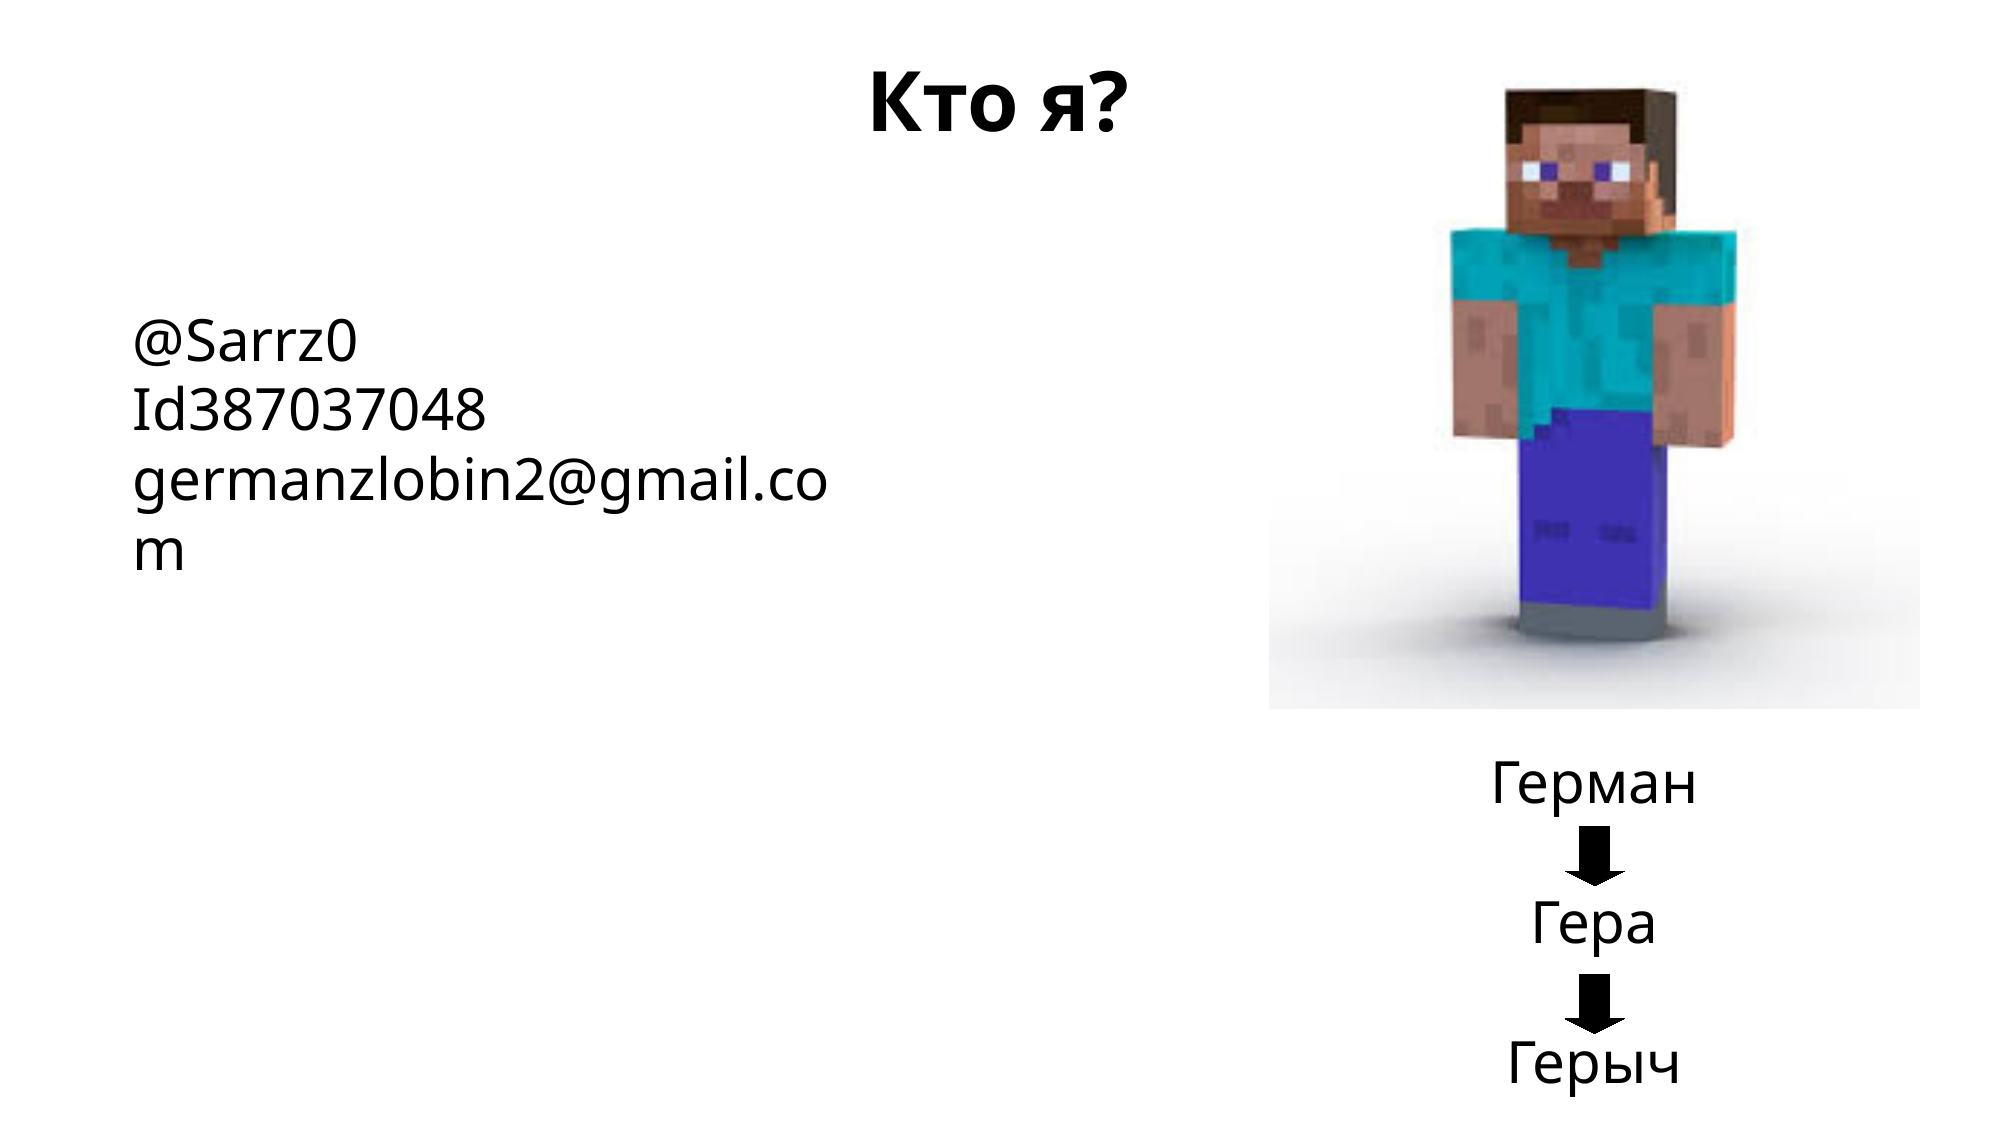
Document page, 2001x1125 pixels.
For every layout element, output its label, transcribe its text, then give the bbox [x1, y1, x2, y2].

text_box @Sarrz0 Id387037048 germanzlobin2@gmail.com [118, 295, 857, 594]
text_box Герман Гера Герыч [1358, 738, 1831, 1107]
title Кто я? [135, 0, 1861, 207]
text_box [1565, 974, 1625, 1034]
picture [1269, 58, 1920, 709]
text_box [1565, 826, 1625, 886]
